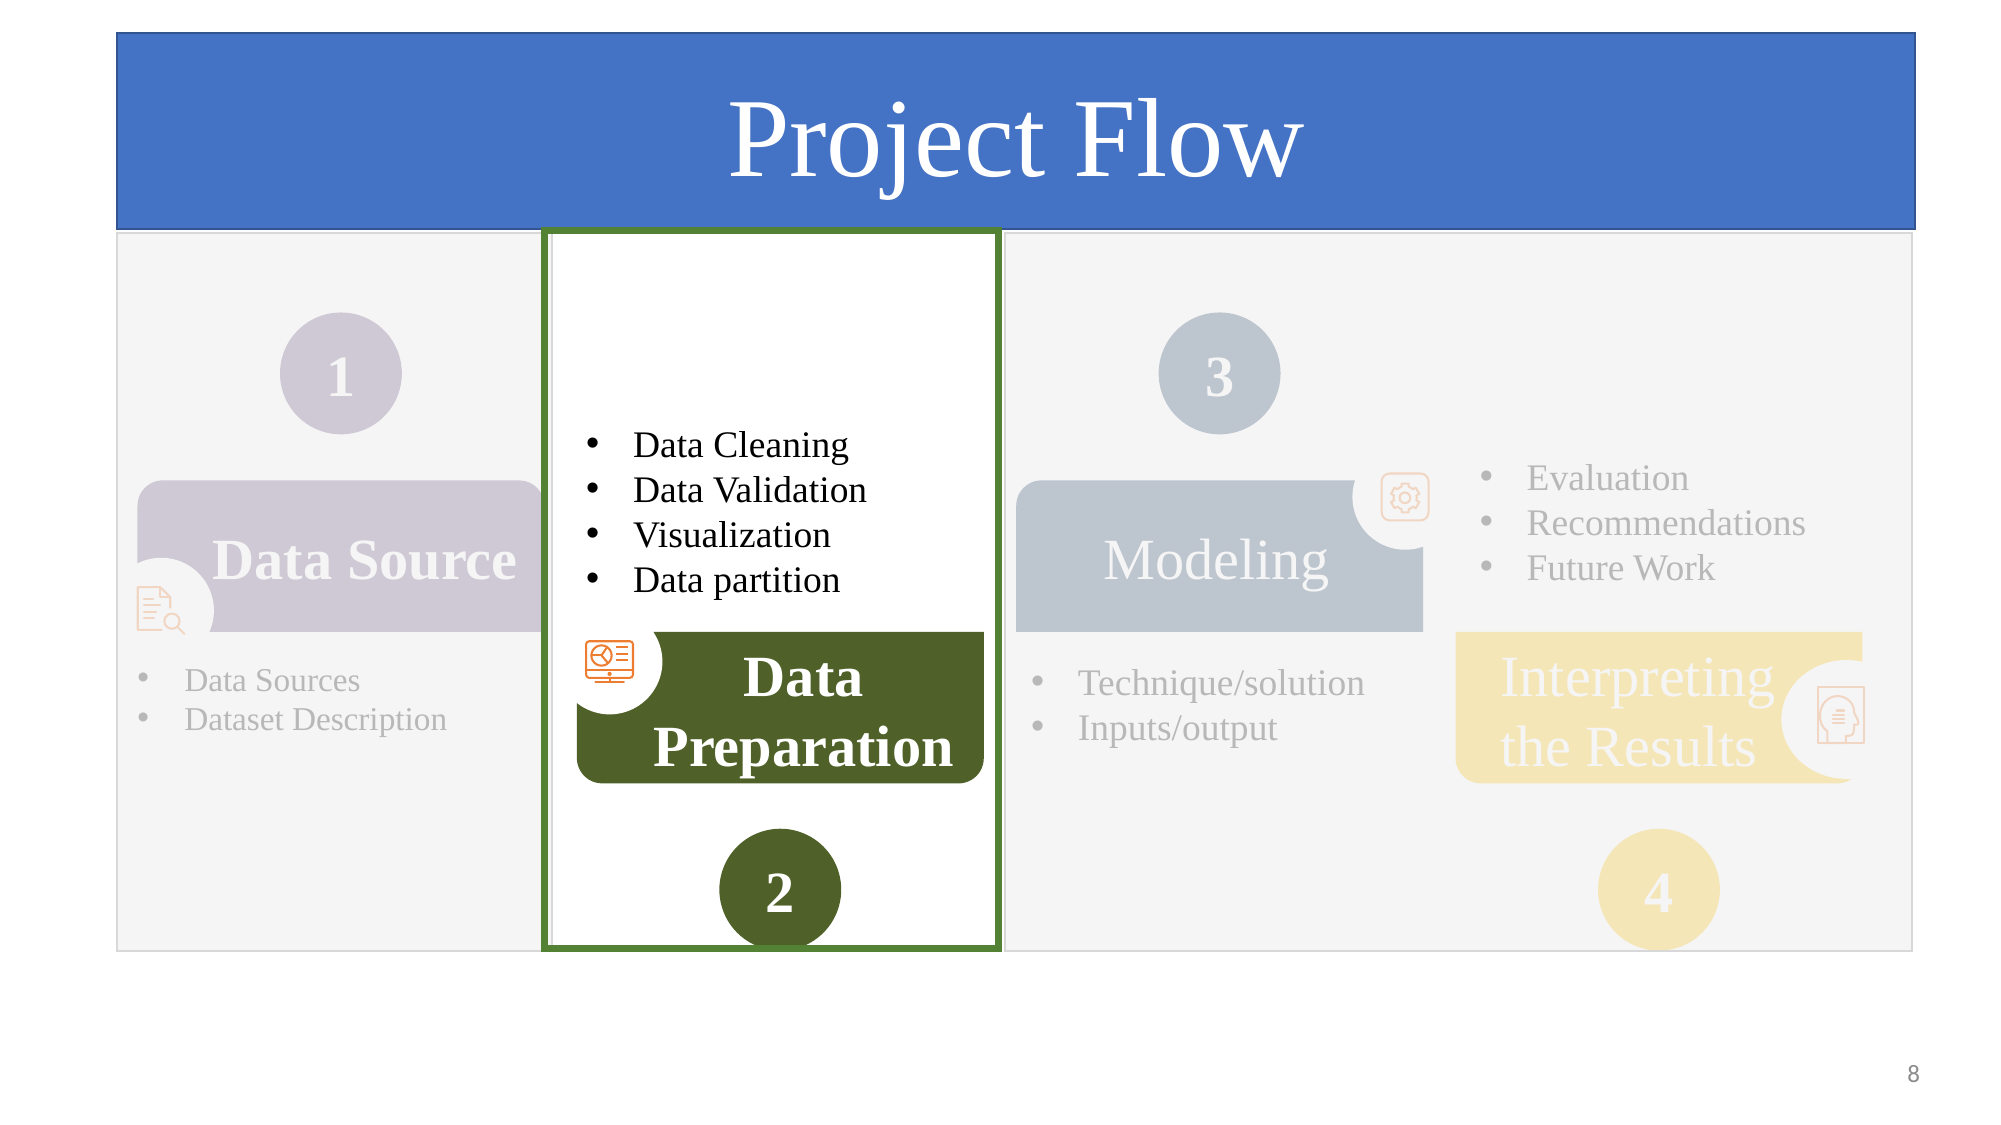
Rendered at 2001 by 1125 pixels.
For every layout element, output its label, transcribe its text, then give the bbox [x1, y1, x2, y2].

text_box [1005, 232, 1912, 951]
slide_number 8 [1485, 1042, 1936, 1103]
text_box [1781, 660, 1912, 779]
text_box [117, 232, 553, 951]
text_box Project Flow [116, 32, 1916, 230]
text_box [108, 557, 214, 664]
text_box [556, 608, 663, 715]
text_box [1352, 444, 1458, 550]
text_box [544, 230, 999, 949]
